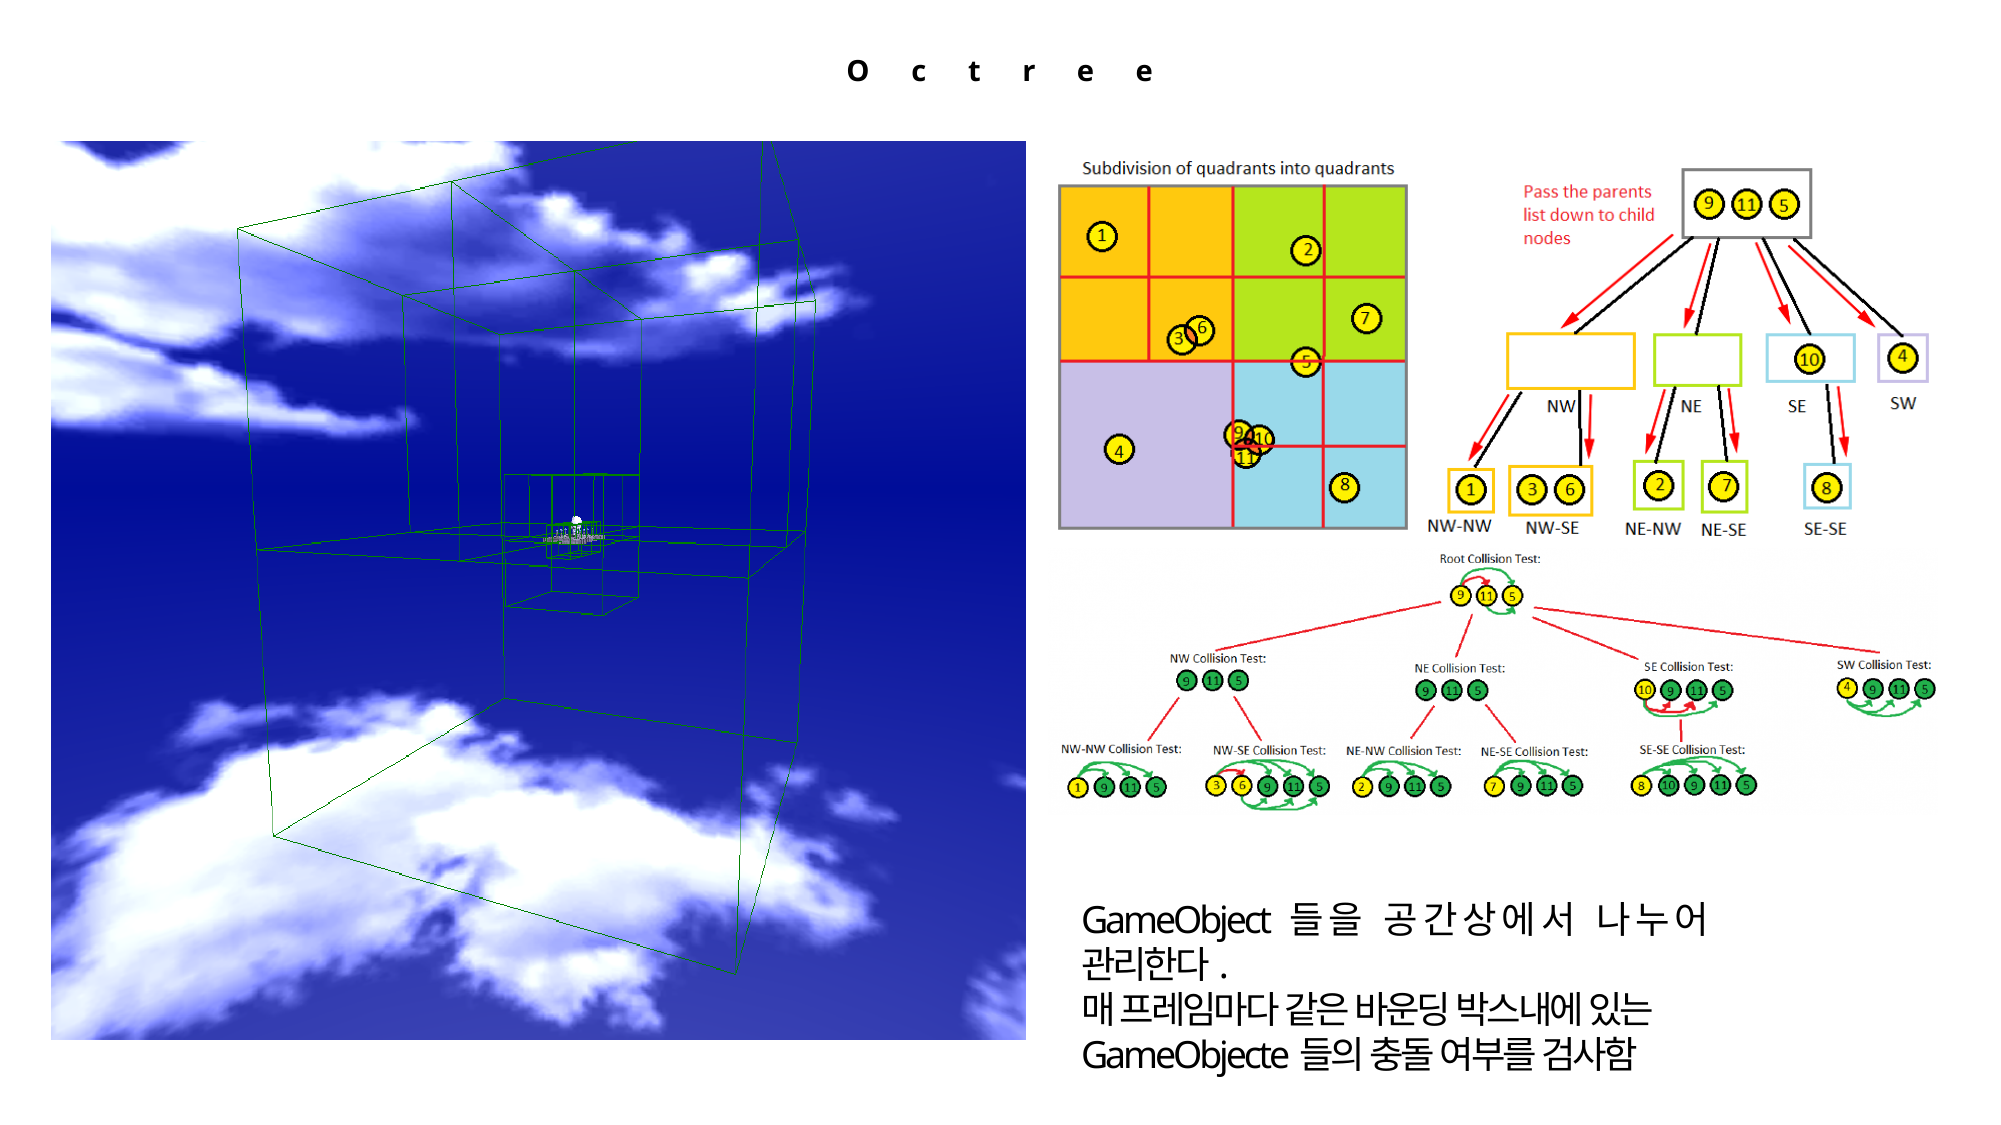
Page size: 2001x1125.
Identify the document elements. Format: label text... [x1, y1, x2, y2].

picture [51, 141, 1026, 1040]
text_box Octree [693, 44, 1307, 95]
text_box GameObject들을 공간상에서 나누어 관리한다. 매 프레임마다 같은 바운딩 박스내에 있는 GameObjecte들의 충돌 여부를 검사함 [1066, 888, 1722, 1084]
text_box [1048, 152, 1938, 815]
